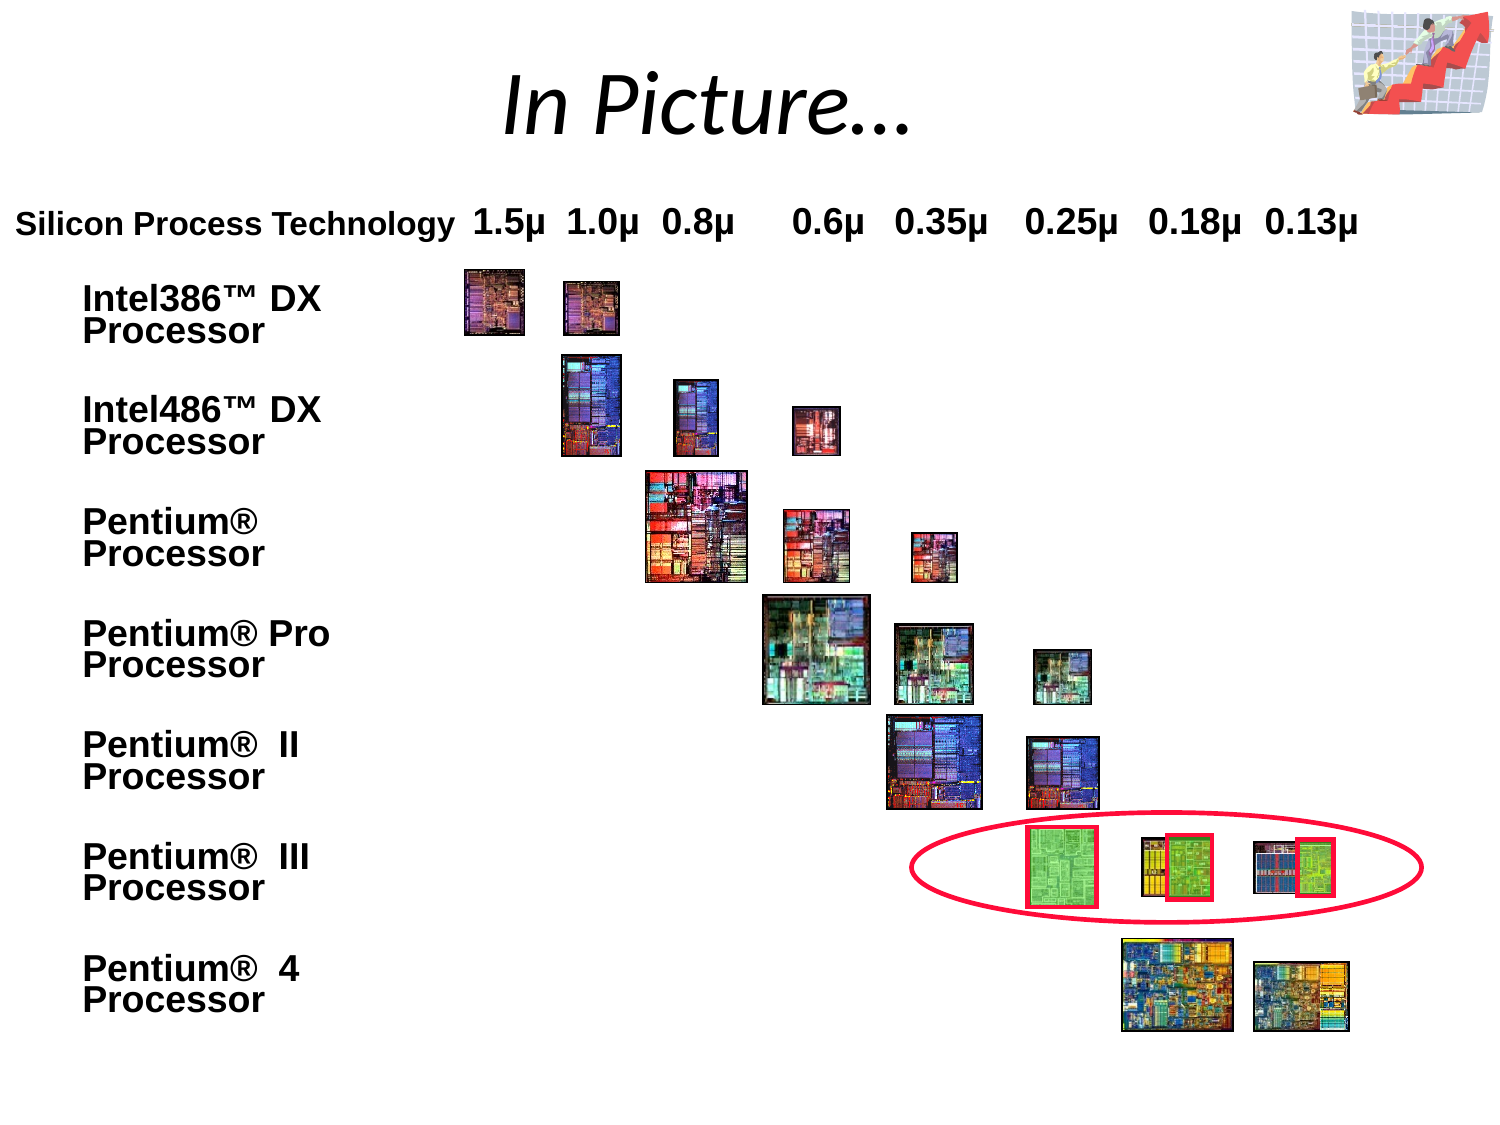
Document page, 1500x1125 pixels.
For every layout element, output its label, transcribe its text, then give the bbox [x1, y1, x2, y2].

picture [675, 380, 718, 455]
picture [895, 624, 974, 704]
picture [1034, 650, 1091, 704]
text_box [911, 812, 1422, 923]
text_box 1.5µ 1.0µ 0.8µ 0.6µ 0.35µ 0.25µ 0.18µ 0.13µ [457, 189, 1385, 250]
picture [1122, 939, 1233, 1031]
picture [888, 715, 981, 809]
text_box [1253, 961, 1350, 1032]
text_box Pentium® III Processor [67, 836, 448, 915]
picture [1351, 8, 1496, 117]
picture [793, 407, 840, 455]
text_box Pentium® 4 Processor [67, 948, 448, 1027]
picture [783, 510, 850, 582]
picture [763, 594, 870, 704]
text_box Intel386™ DX Processor [67, 278, 448, 357]
picture [646, 471, 747, 582]
picture [1027, 737, 1099, 809]
picture [465, 269, 525, 335]
text_box Pentium® Pro Processor [67, 613, 380, 692]
picture [912, 533, 957, 582]
text_box Pentium® II Processor [67, 725, 448, 804]
text_box Pentium® Processor [67, 502, 448, 581]
picture [564, 281, 619, 335]
text_box Intel486™ DX Processor [67, 390, 448, 469]
picture [562, 355, 620, 455]
title In Picture… [27, 0, 1388, 196]
text_box Silicon Process Technology [0, 195, 457, 250]
